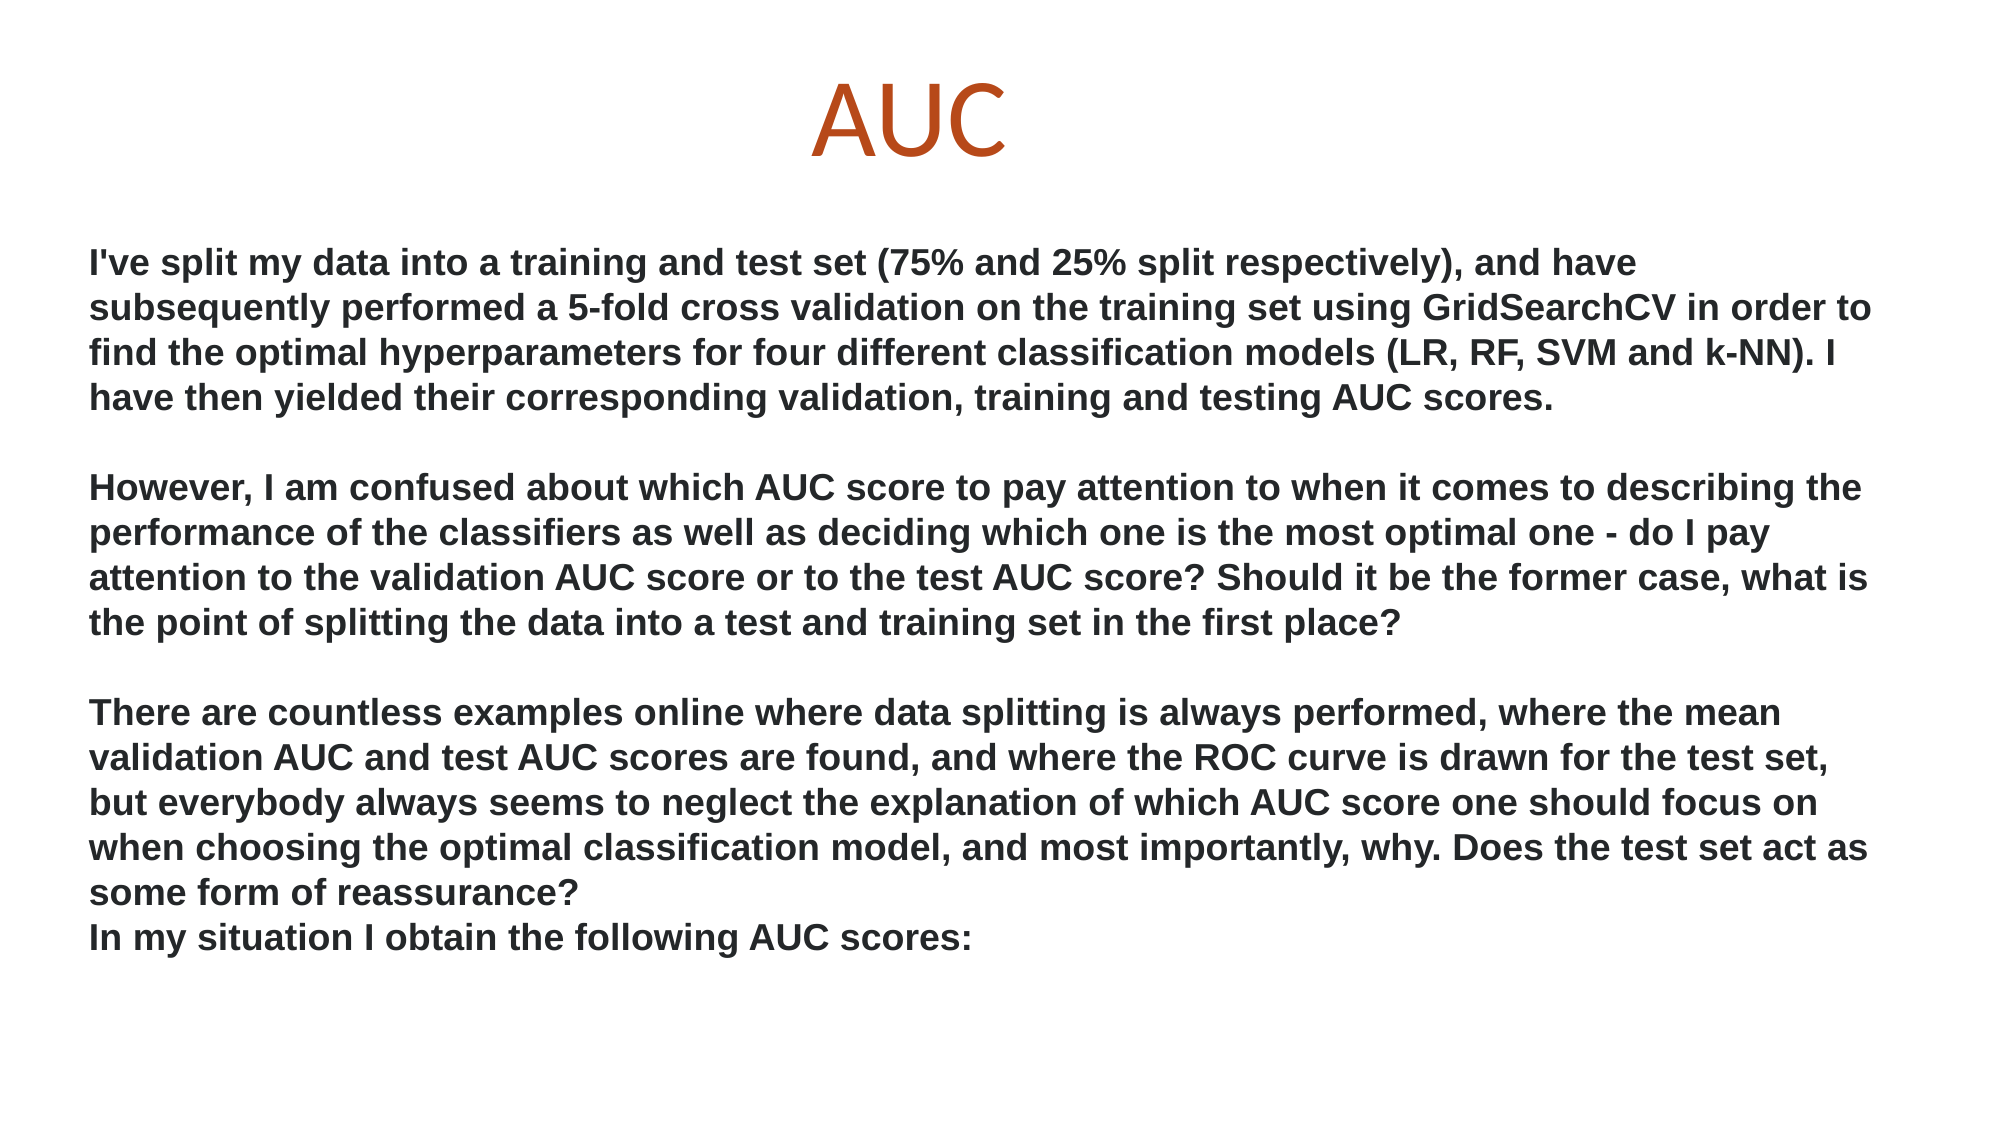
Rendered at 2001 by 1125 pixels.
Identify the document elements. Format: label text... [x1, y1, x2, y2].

text_box AUC [796, 36, 1023, 187]
text_box I've split my data into a training and test set (75% and 25% split respectively), and have subsequently performed a 5-fold cross validation on the training set using GridSearchCV in order to find the optimal hyperparameters for four different classification models (LR, RF, SVM and k-NN). I have then yielded their corresponding validation, training and testing AUC scores. However, I am confused about which AUC score to pay attention to when it comes to describing the performance of the classifiers as well as deciding which one is the most optimal one - do I pay attention to the validation AUC score or to the test AUC score? Should it be the former case, what is the point of splitting the data into a test and training set in the first place? There are countless examples online where data splitting is always performed, where the mean validation AUC and test AUC scores are found, and where the ROC curve is drawn for the test set, but everybody always seems to neglect the explanation of which AUC score one should focus on when choosing the optimal classification model, and most importantly, why. Does the test set act as some form of reassurance? In my situation I obtain the following AUC scores: [74, 230, 1902, 966]
